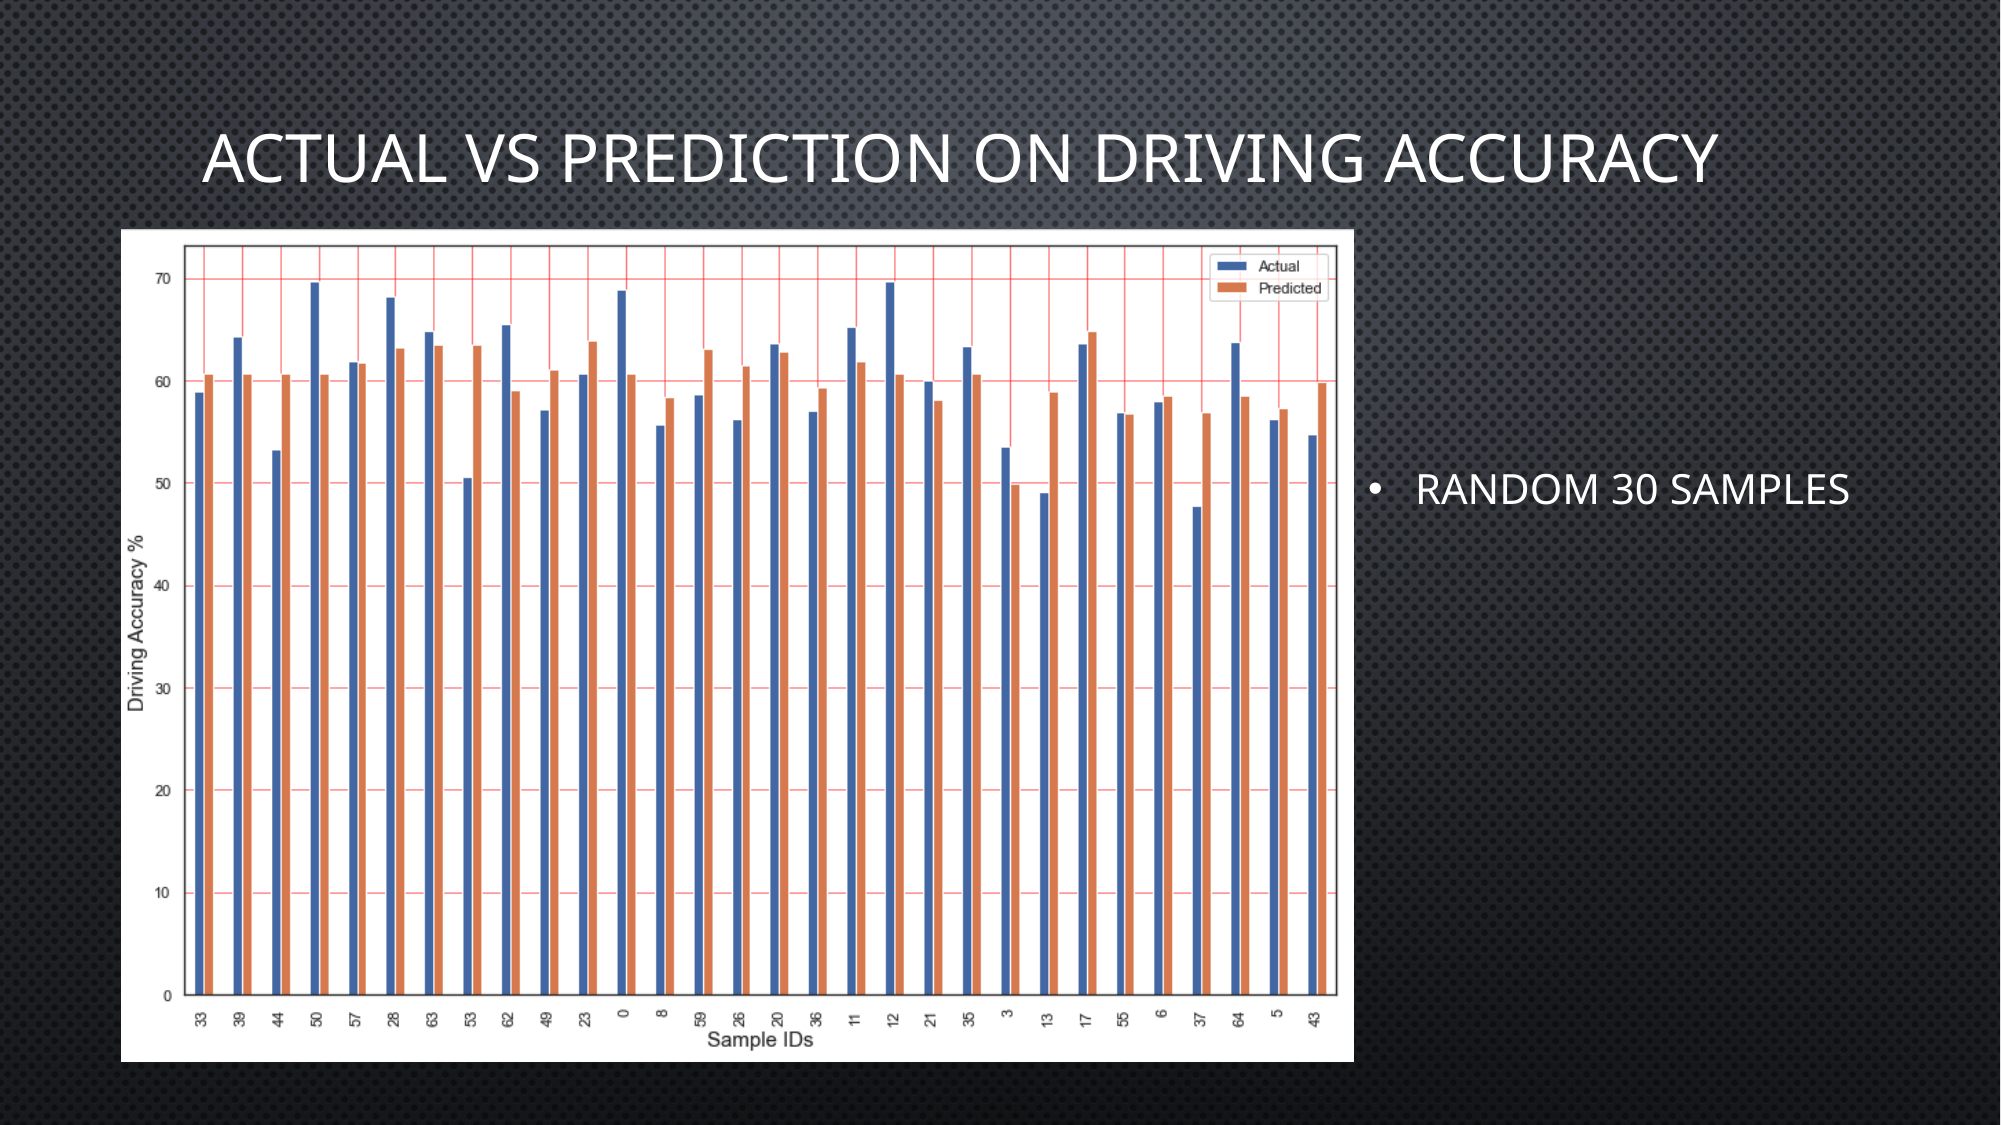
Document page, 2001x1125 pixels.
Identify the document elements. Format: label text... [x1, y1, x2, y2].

list Random 30 samples [1354, 229, 1916, 747]
picture [121, 229, 1354, 1062]
title Actual vs Prediction on Driving Accuracy [187, 0, 1813, 229]
